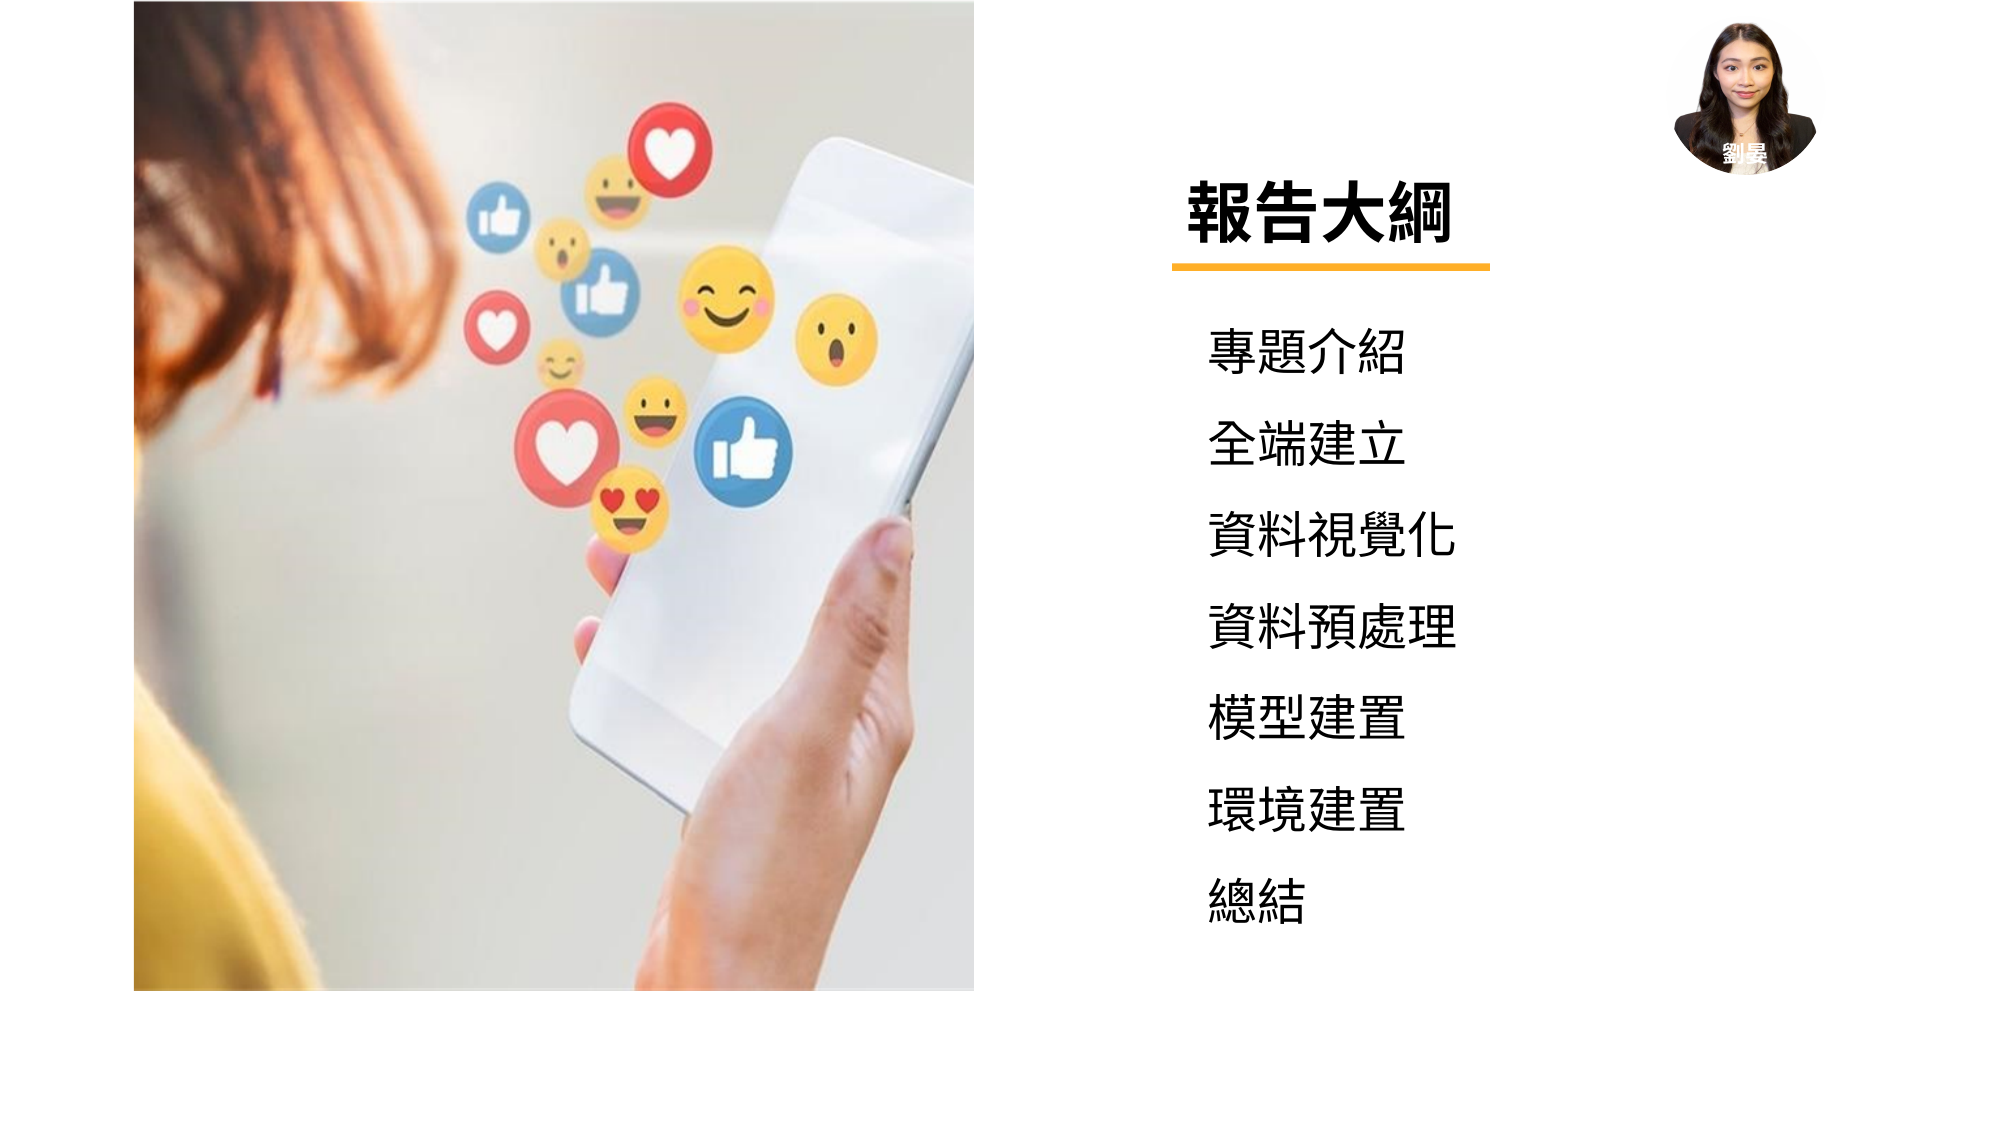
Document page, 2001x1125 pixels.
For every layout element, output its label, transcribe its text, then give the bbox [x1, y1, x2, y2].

text_box 全端建立 [1193, 404, 1548, 480]
text_box 總結 [1193, 862, 1548, 938]
text_box 報告大綱 [1172, 174, 1598, 259]
text_box 資料視覺化 [1193, 496, 1619, 572]
picture [133, 0, 974, 991]
text_box [1171, 262, 1491, 272]
text_box 模型建置 [1193, 679, 1548, 755]
text_box 資料預處理 [1193, 588, 1603, 663]
text_box 專題介紹 [1193, 313, 1548, 389]
picture [1666, 16, 1826, 175]
text_box 環境建置 [1193, 771, 1548, 846]
